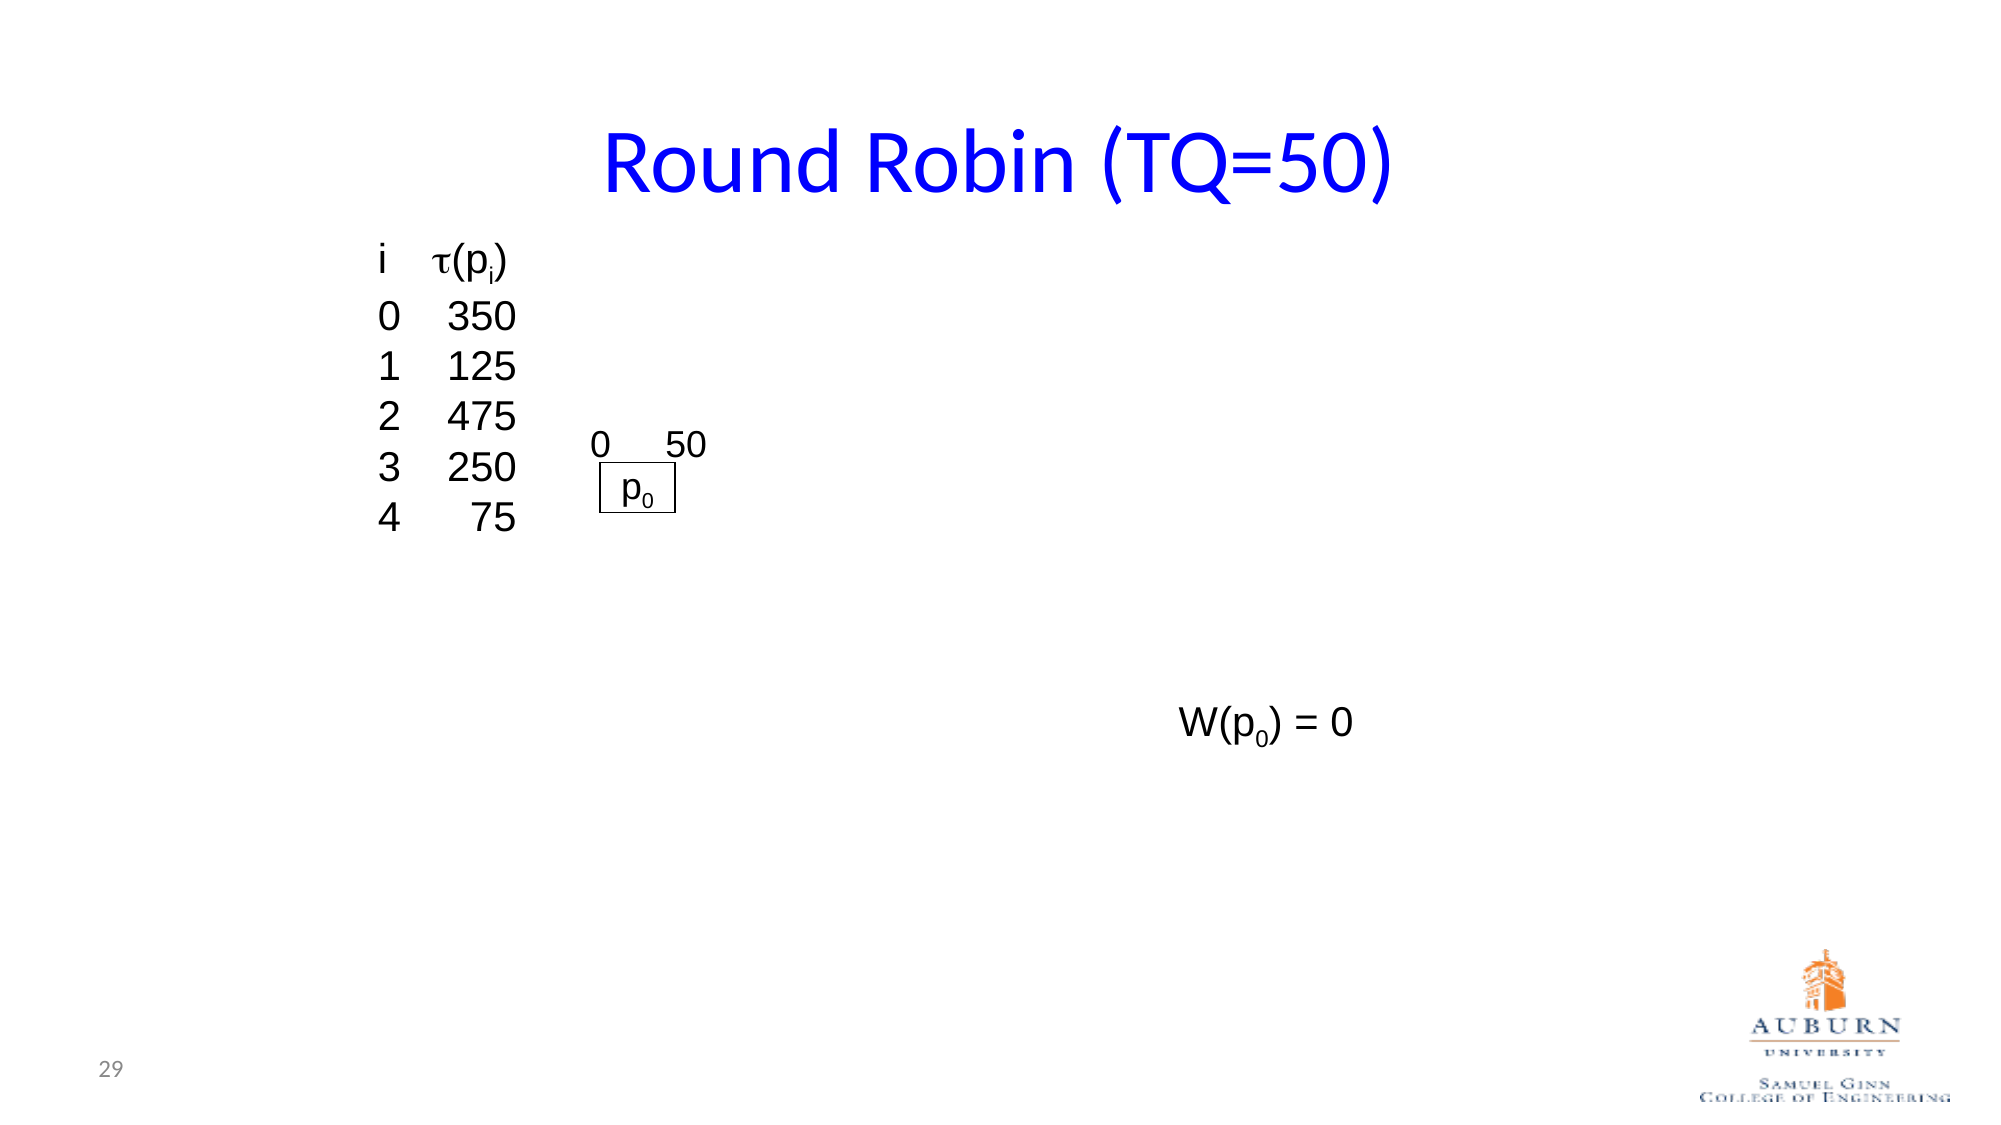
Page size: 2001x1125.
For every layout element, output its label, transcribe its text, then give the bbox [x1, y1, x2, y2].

slide_number 29 [83, 1037, 300, 1098]
picture [1700, 949, 1950, 1102]
text_box p0 [599, 462, 675, 513]
text_box 50 [650, 412, 722, 473]
text_box i t(pi) 0 350 1 125 2 475 3 250 4 75 [363, 224, 532, 547]
text_box Round Robin (TQ=50) [362, 99, 1638, 213]
text_box 0 [575, 412, 626, 473]
text_box W(p0) = 0 [1163, 687, 1369, 760]
